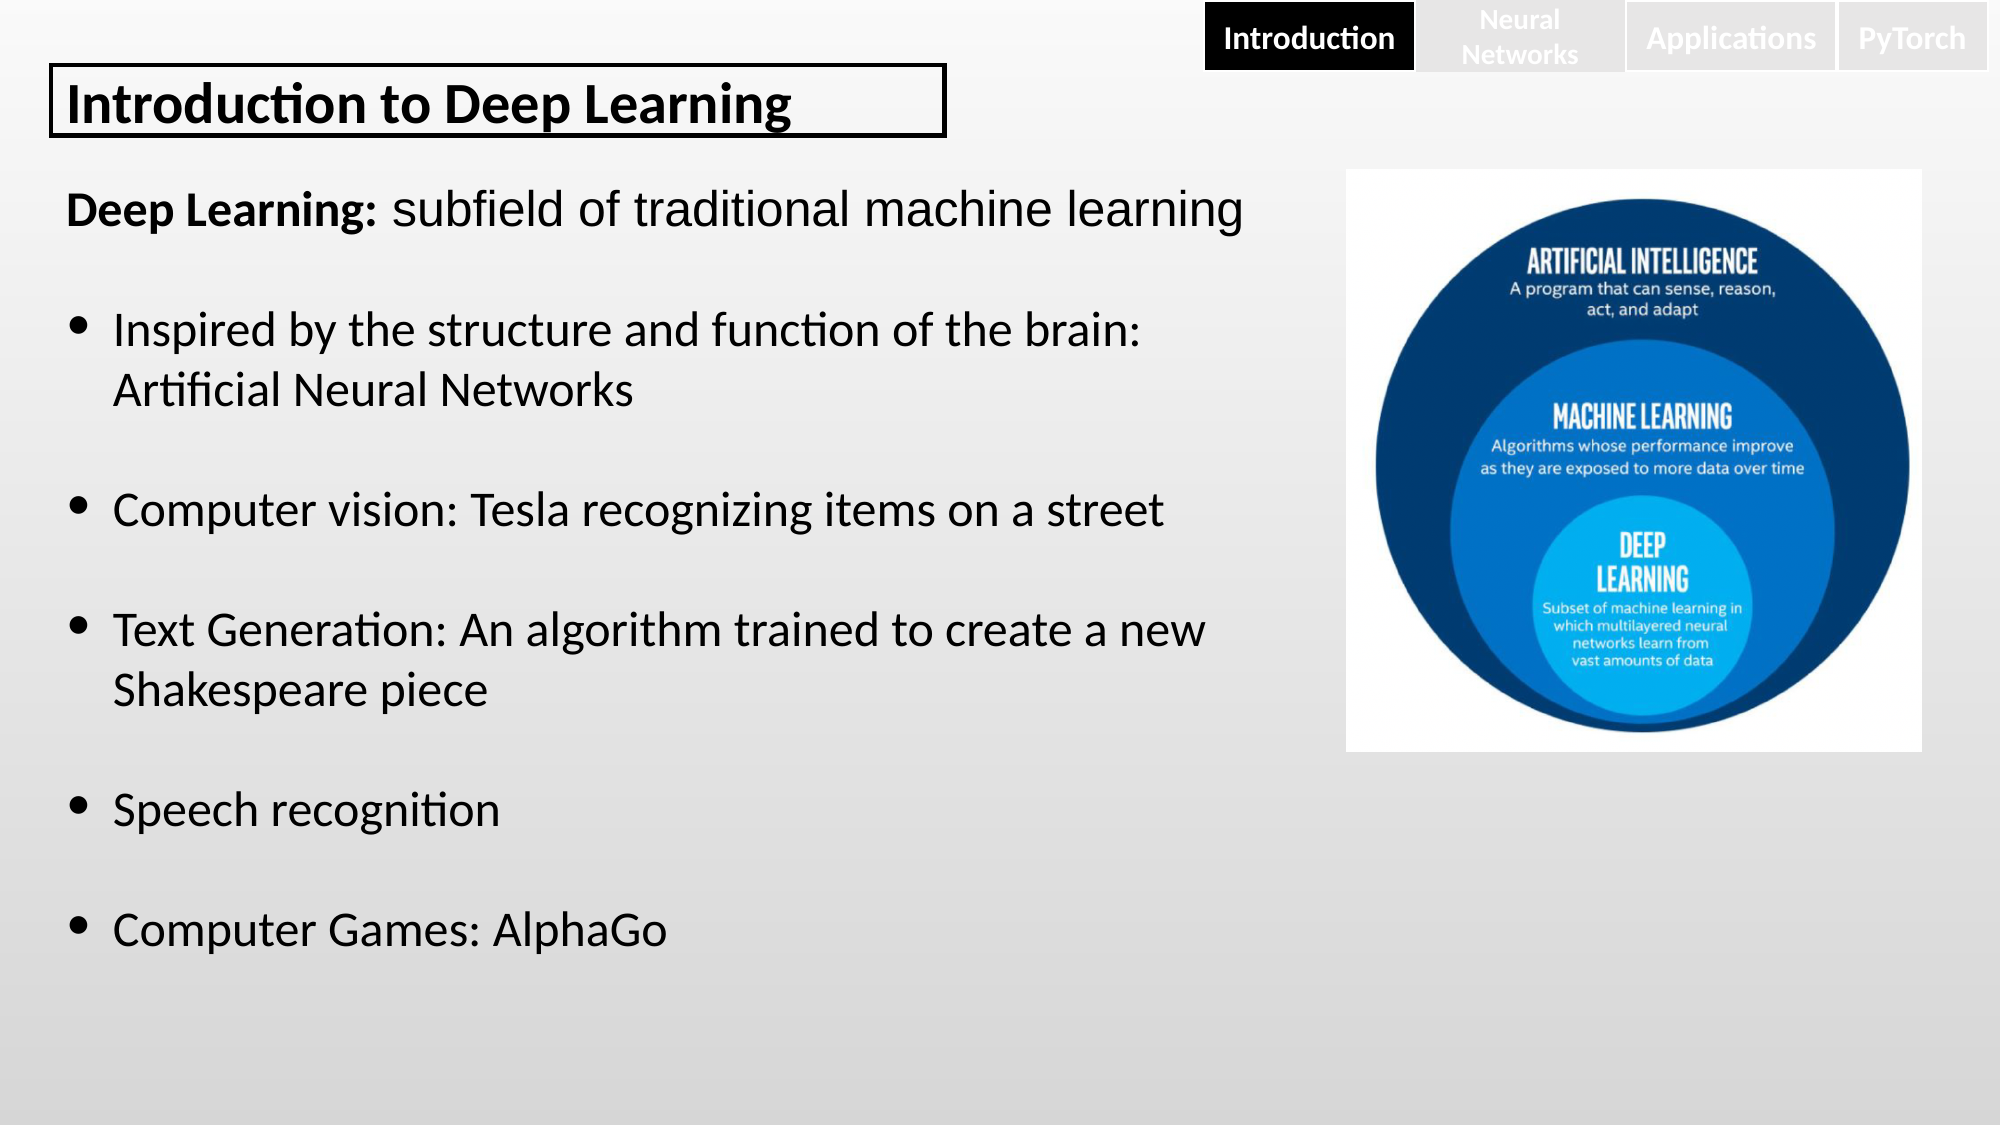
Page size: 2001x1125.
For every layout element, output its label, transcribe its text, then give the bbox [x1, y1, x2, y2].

text_box Introduction to Deep Learning [51, 65, 945, 136]
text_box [1203, 0, 1989, 72]
picture [1346, 168, 1922, 752]
text_box Deep Learning: subfield of traditional machine learning Inspired by the structure and function of the brain: Artificial Neural Networks Computer vision: Tesla recognizing items on a street Text Generation: An algorithm trained to create a new Shakespeare piece Speech recognition Computer Games: AlphaGo [51, 169, 1330, 1103]
